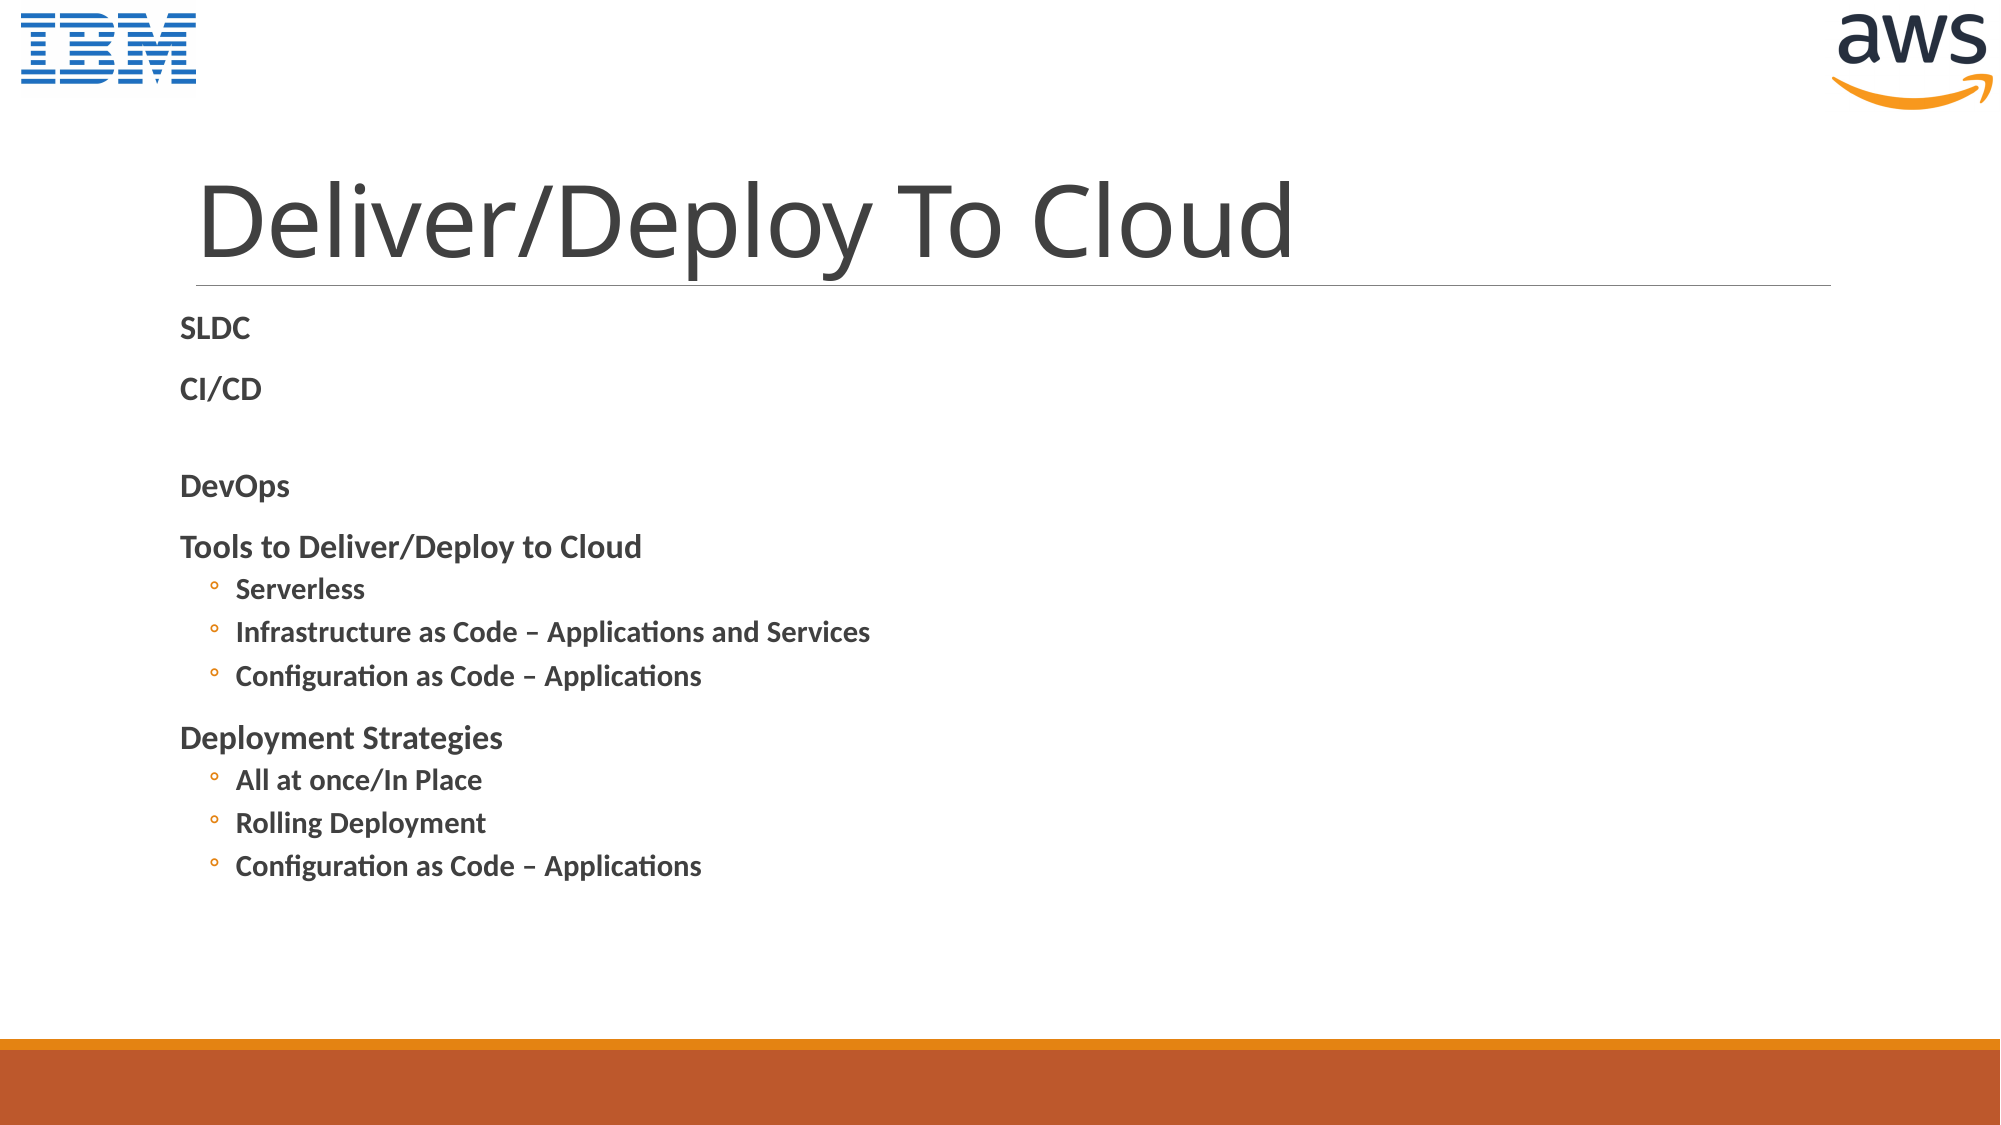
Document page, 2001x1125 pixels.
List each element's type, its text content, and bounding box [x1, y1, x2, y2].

title Deliver/Deploy To Cloud [180, 47, 1830, 285]
picture [21, 0, 197, 99]
list SLDC CI/CD DevOps Tools to Deliver/Deploy to Cloud Serverless Infrastructure as Code – Applications and Services Configuration as Code – Applications Deployment Strategies All at once/In Place Rolling Deployment Configuration as Code – Applications [180, 302, 1830, 963]
picture [1825, 3, 2000, 113]
